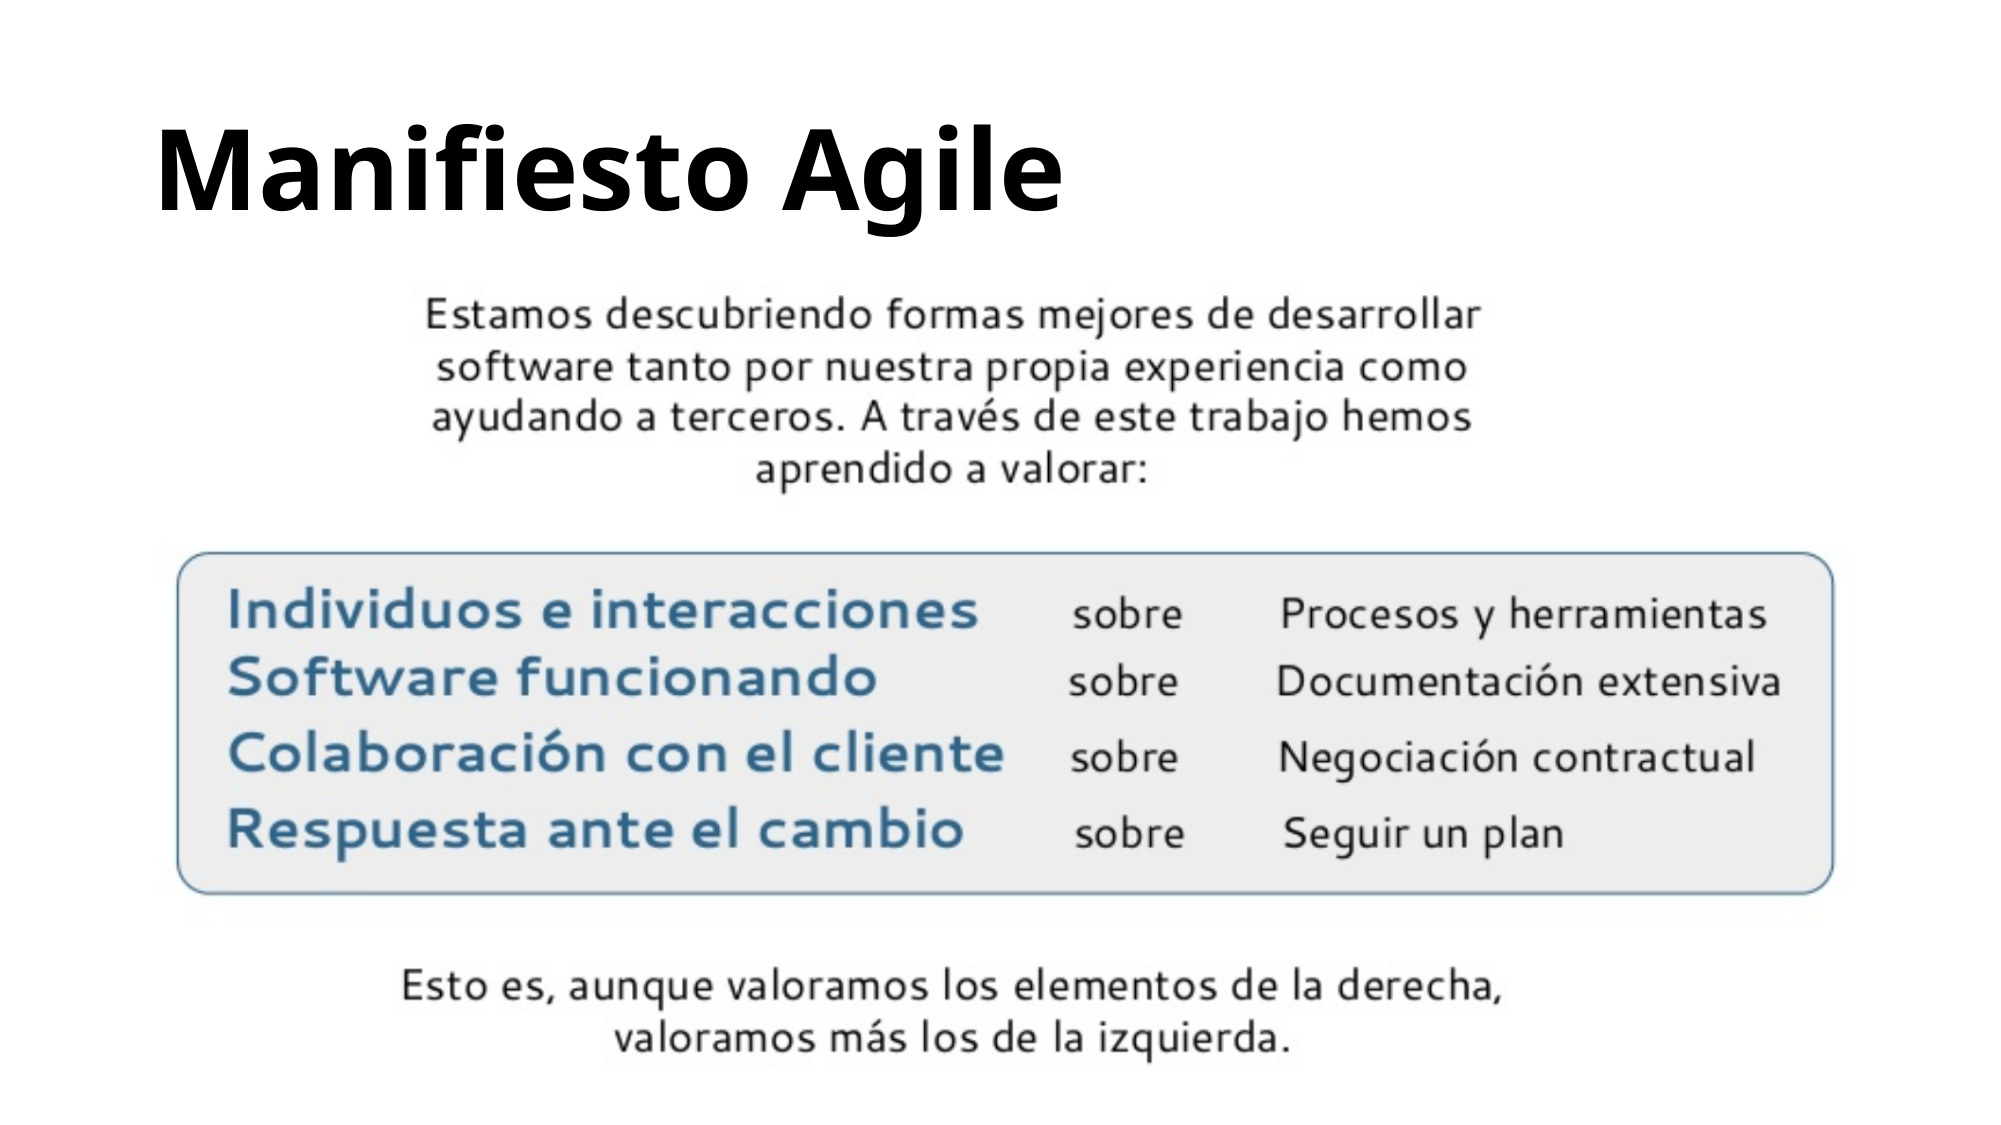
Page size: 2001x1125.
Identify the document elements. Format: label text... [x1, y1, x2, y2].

title Manifiesto Agile [137, 59, 1863, 198]
picture [0, 198, 2000, 1090]
